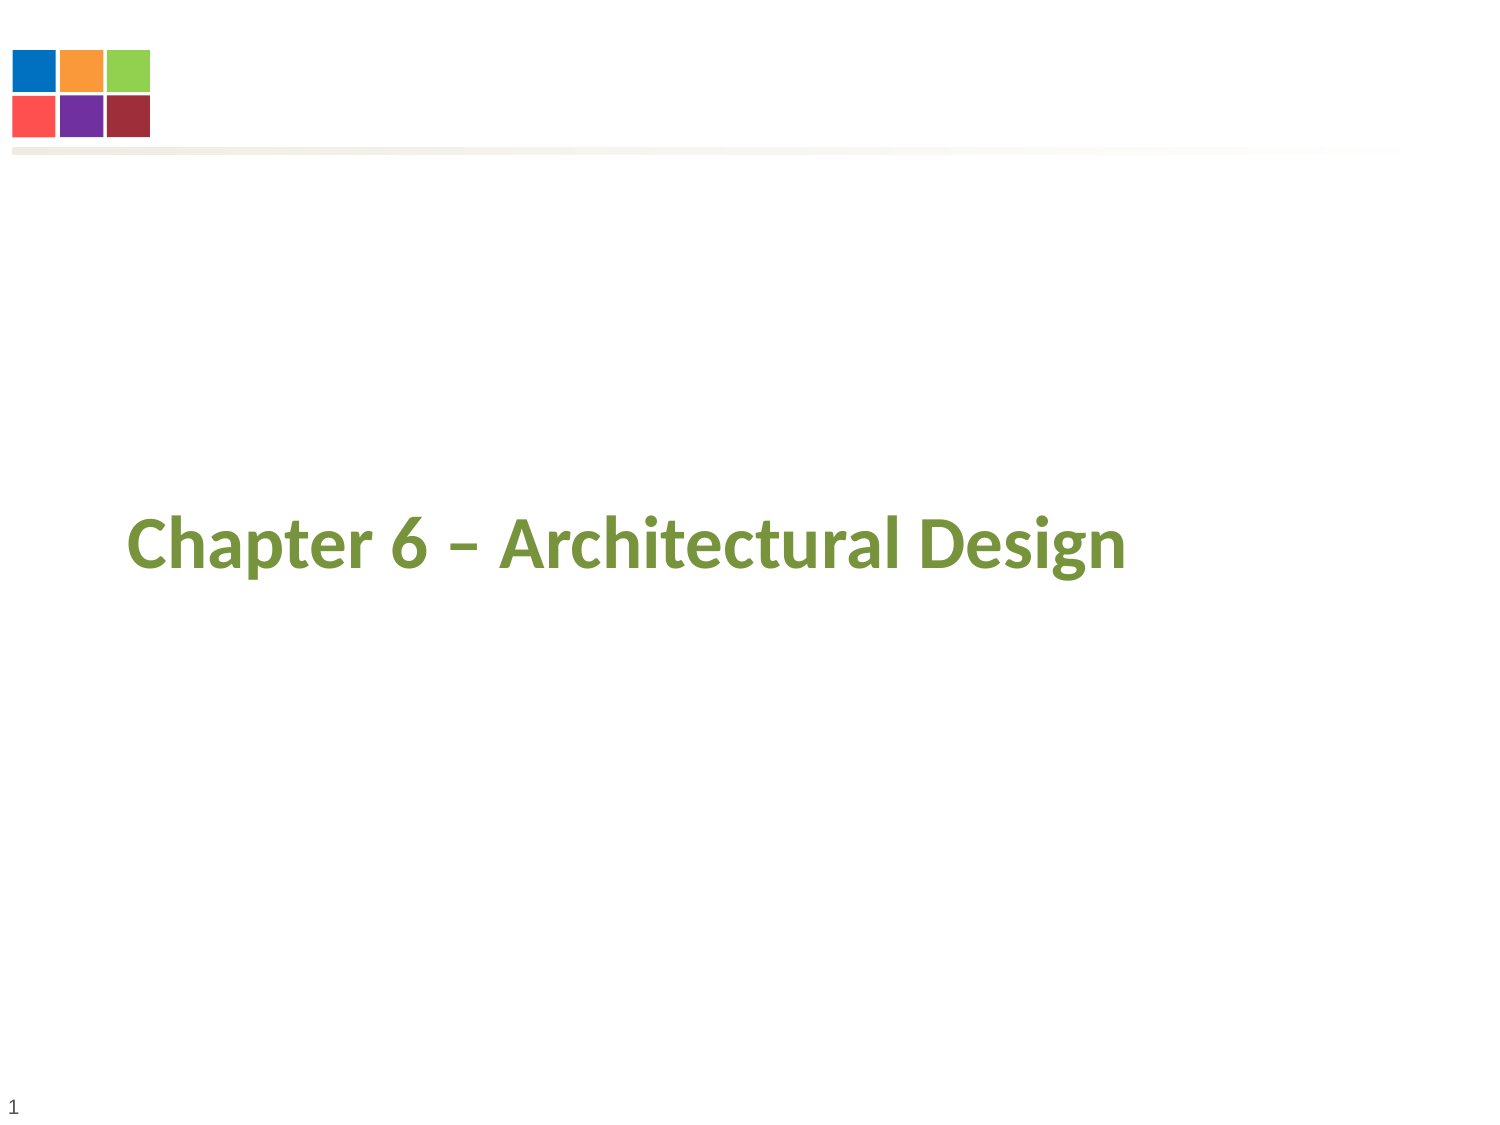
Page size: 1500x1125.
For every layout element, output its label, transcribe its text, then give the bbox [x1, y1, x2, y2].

title Chapter 6 – Architectural Design [112, 349, 1388, 591]
